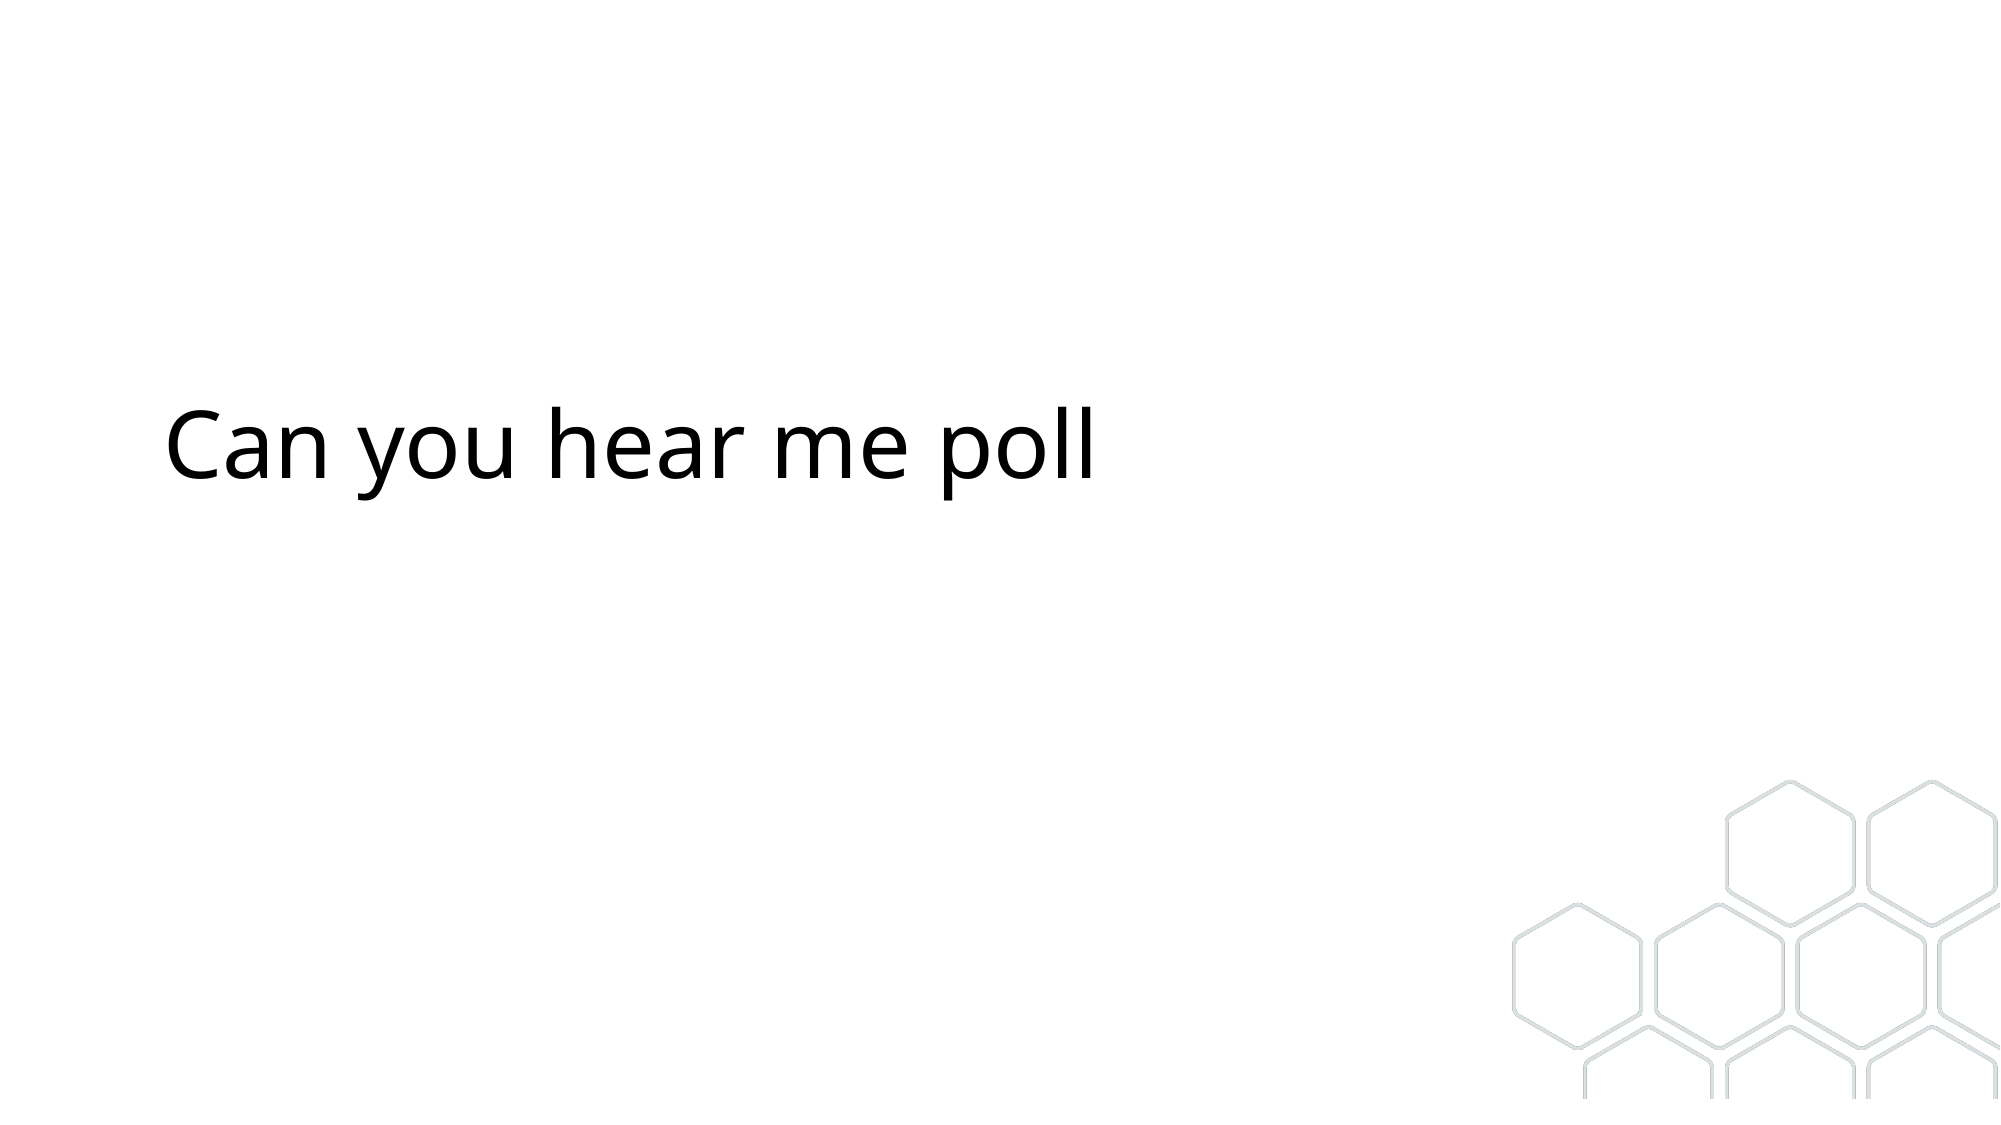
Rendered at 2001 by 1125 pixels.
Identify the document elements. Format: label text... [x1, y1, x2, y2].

title Can you hear me poll [148, 402, 1785, 493]
picture [1412, 508, 2001, 1099]
